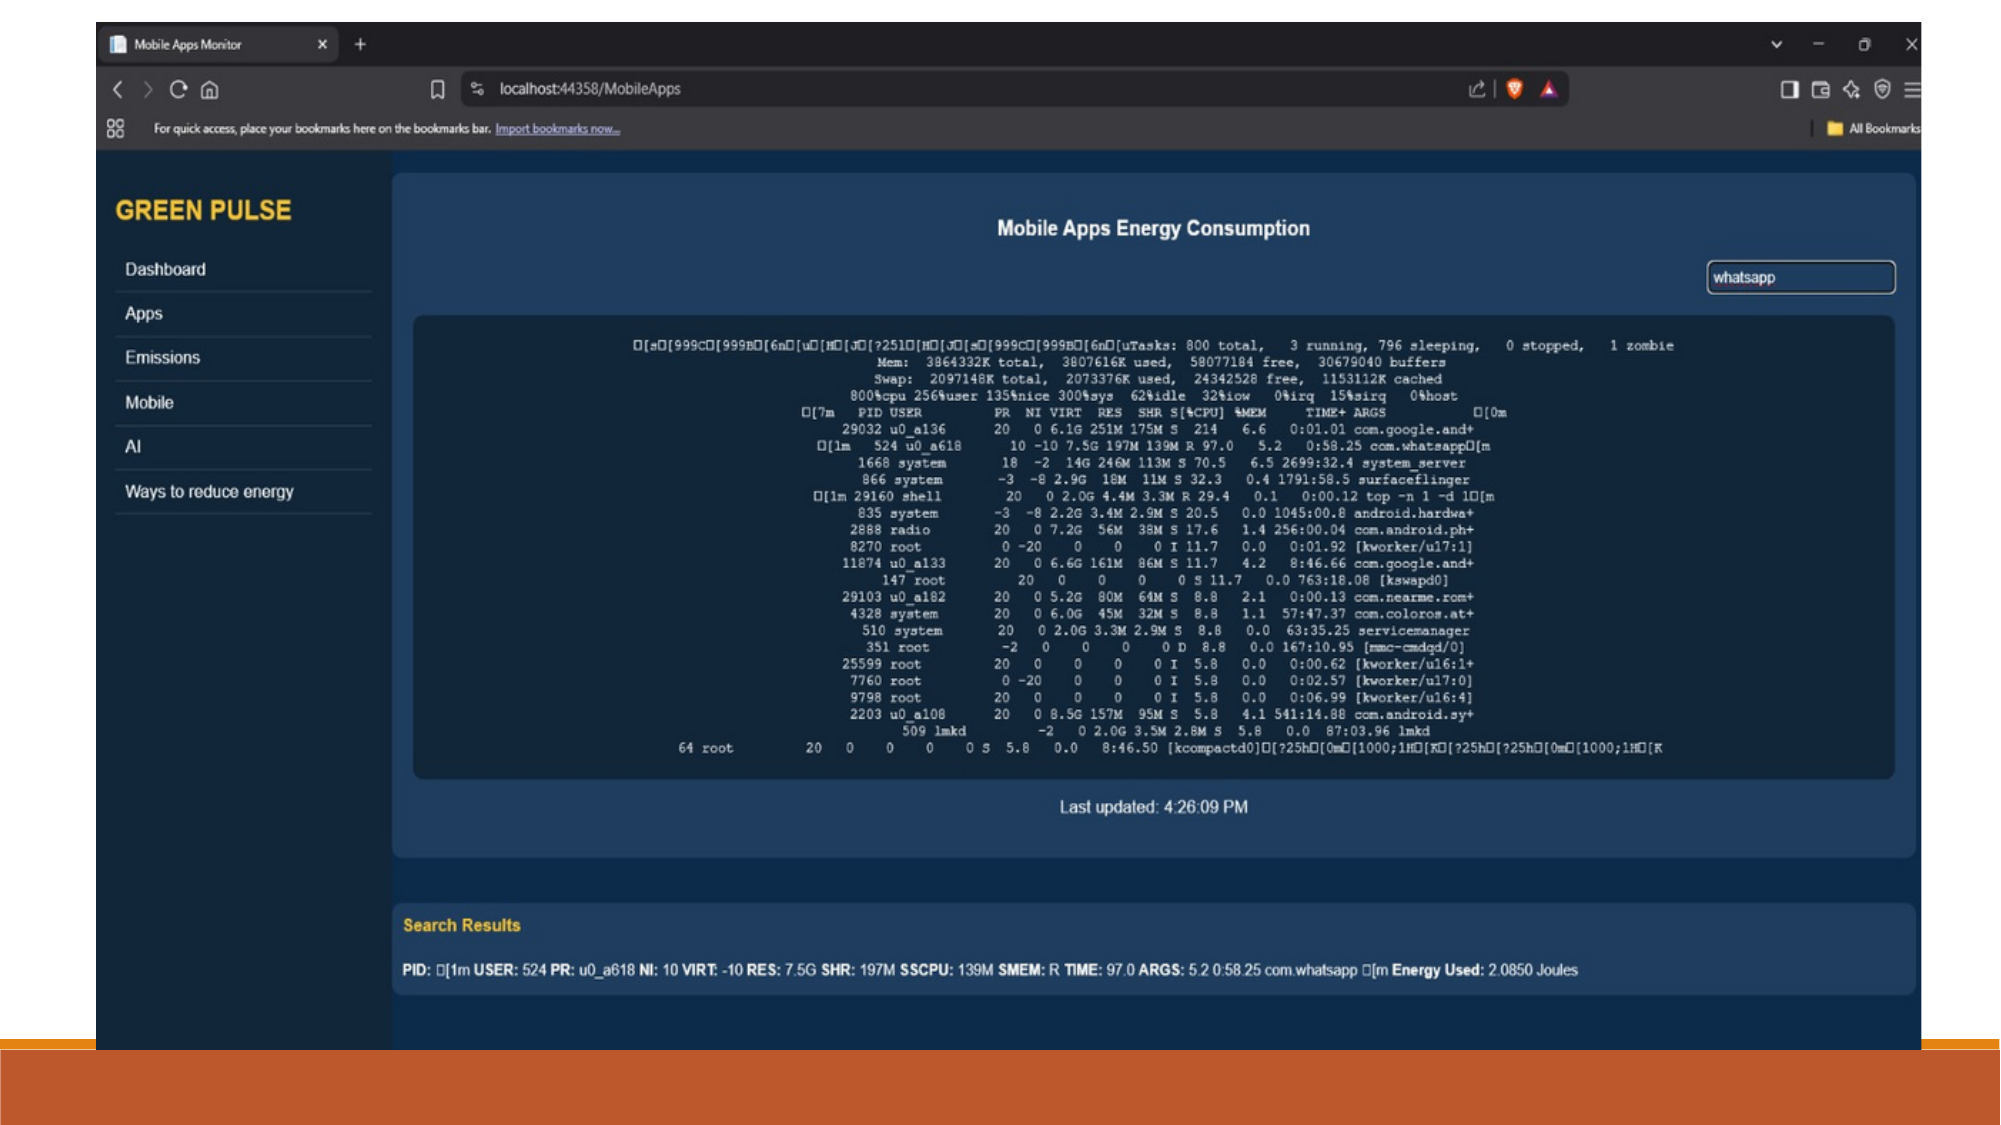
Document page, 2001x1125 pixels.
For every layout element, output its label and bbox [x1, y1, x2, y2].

text_box [95, 22, 1922, 1050]
